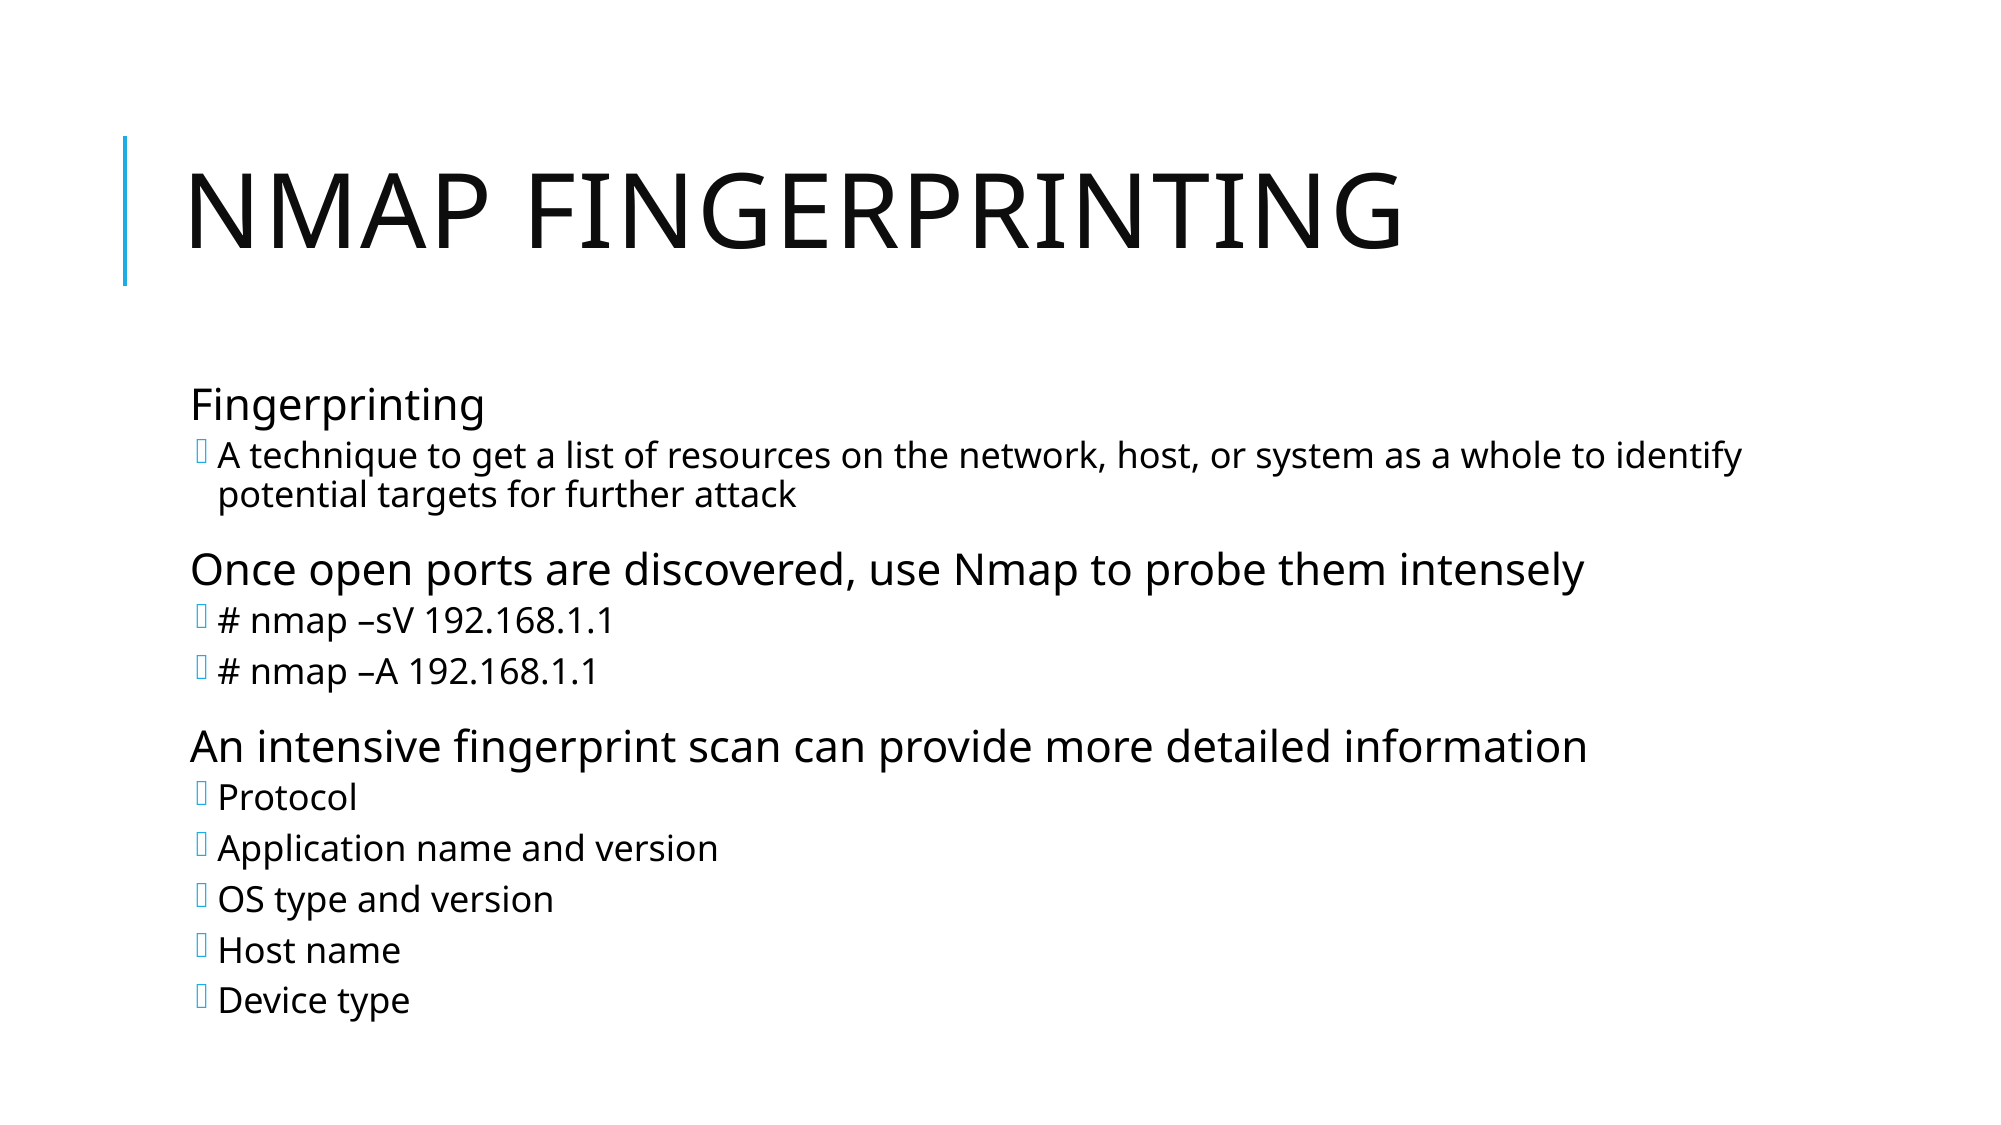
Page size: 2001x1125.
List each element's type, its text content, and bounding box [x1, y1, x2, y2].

title Nmap Fingerprinting [168, 96, 1763, 342]
list Fingerprinting A technique to get a list of resources on the network, host, or system as a whole to identify potential targets for further attack Once open ports are discovered, use Nmap to probe them intensely # nmap –sV 192.168.1.1 # nmap –A 192.168.1.1 An intensive fingerprint scan can provide more detailed information Protocol Application name and version OS type and version Host name Device type [168, 375, 1763, 1035]
